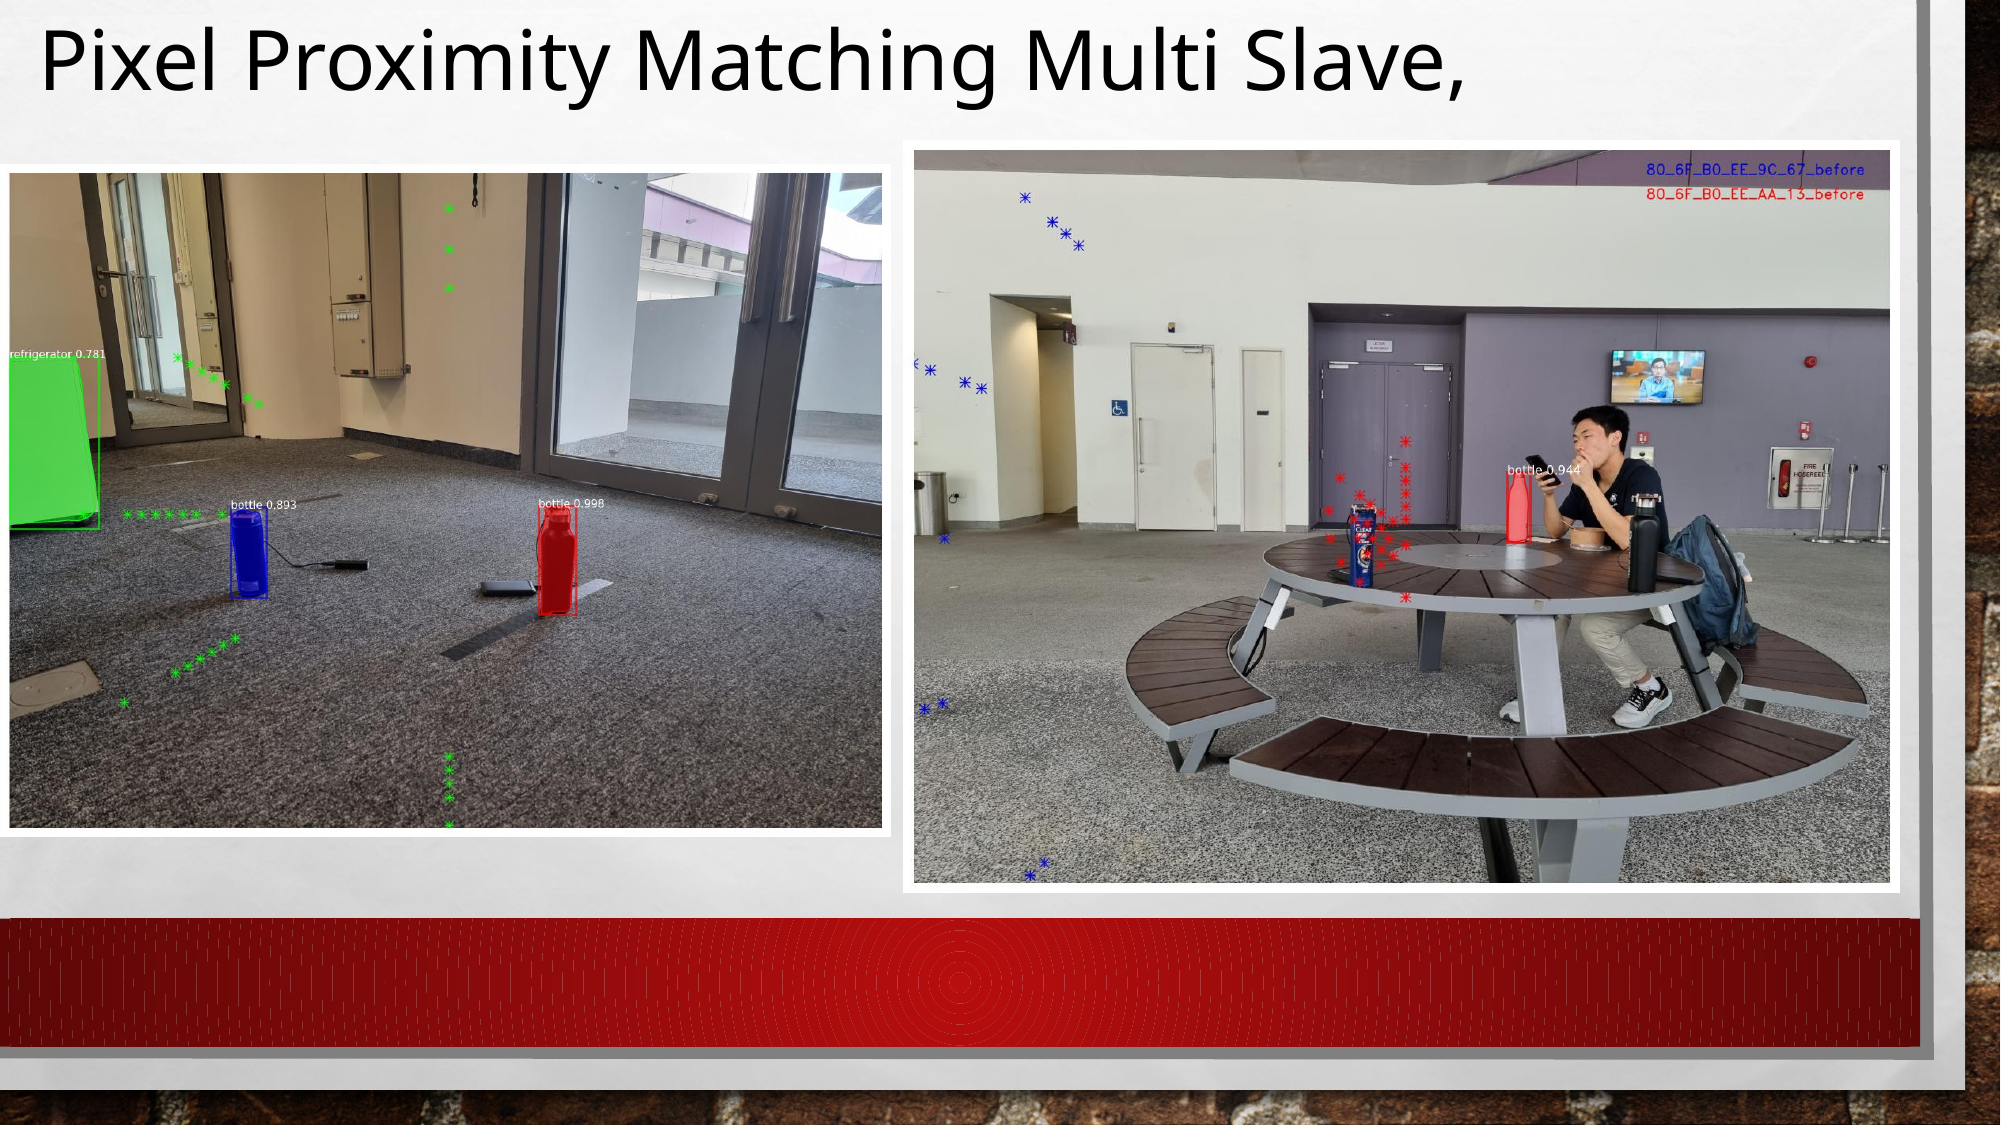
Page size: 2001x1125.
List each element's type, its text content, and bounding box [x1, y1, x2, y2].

picture [0, 164, 891, 837]
picture [903, 140, 1901, 893]
text_box Pixel Proximity Matching Multi Slave, [23, 0, 1486, 115]
picture [0, 0, 2000, 1125]
